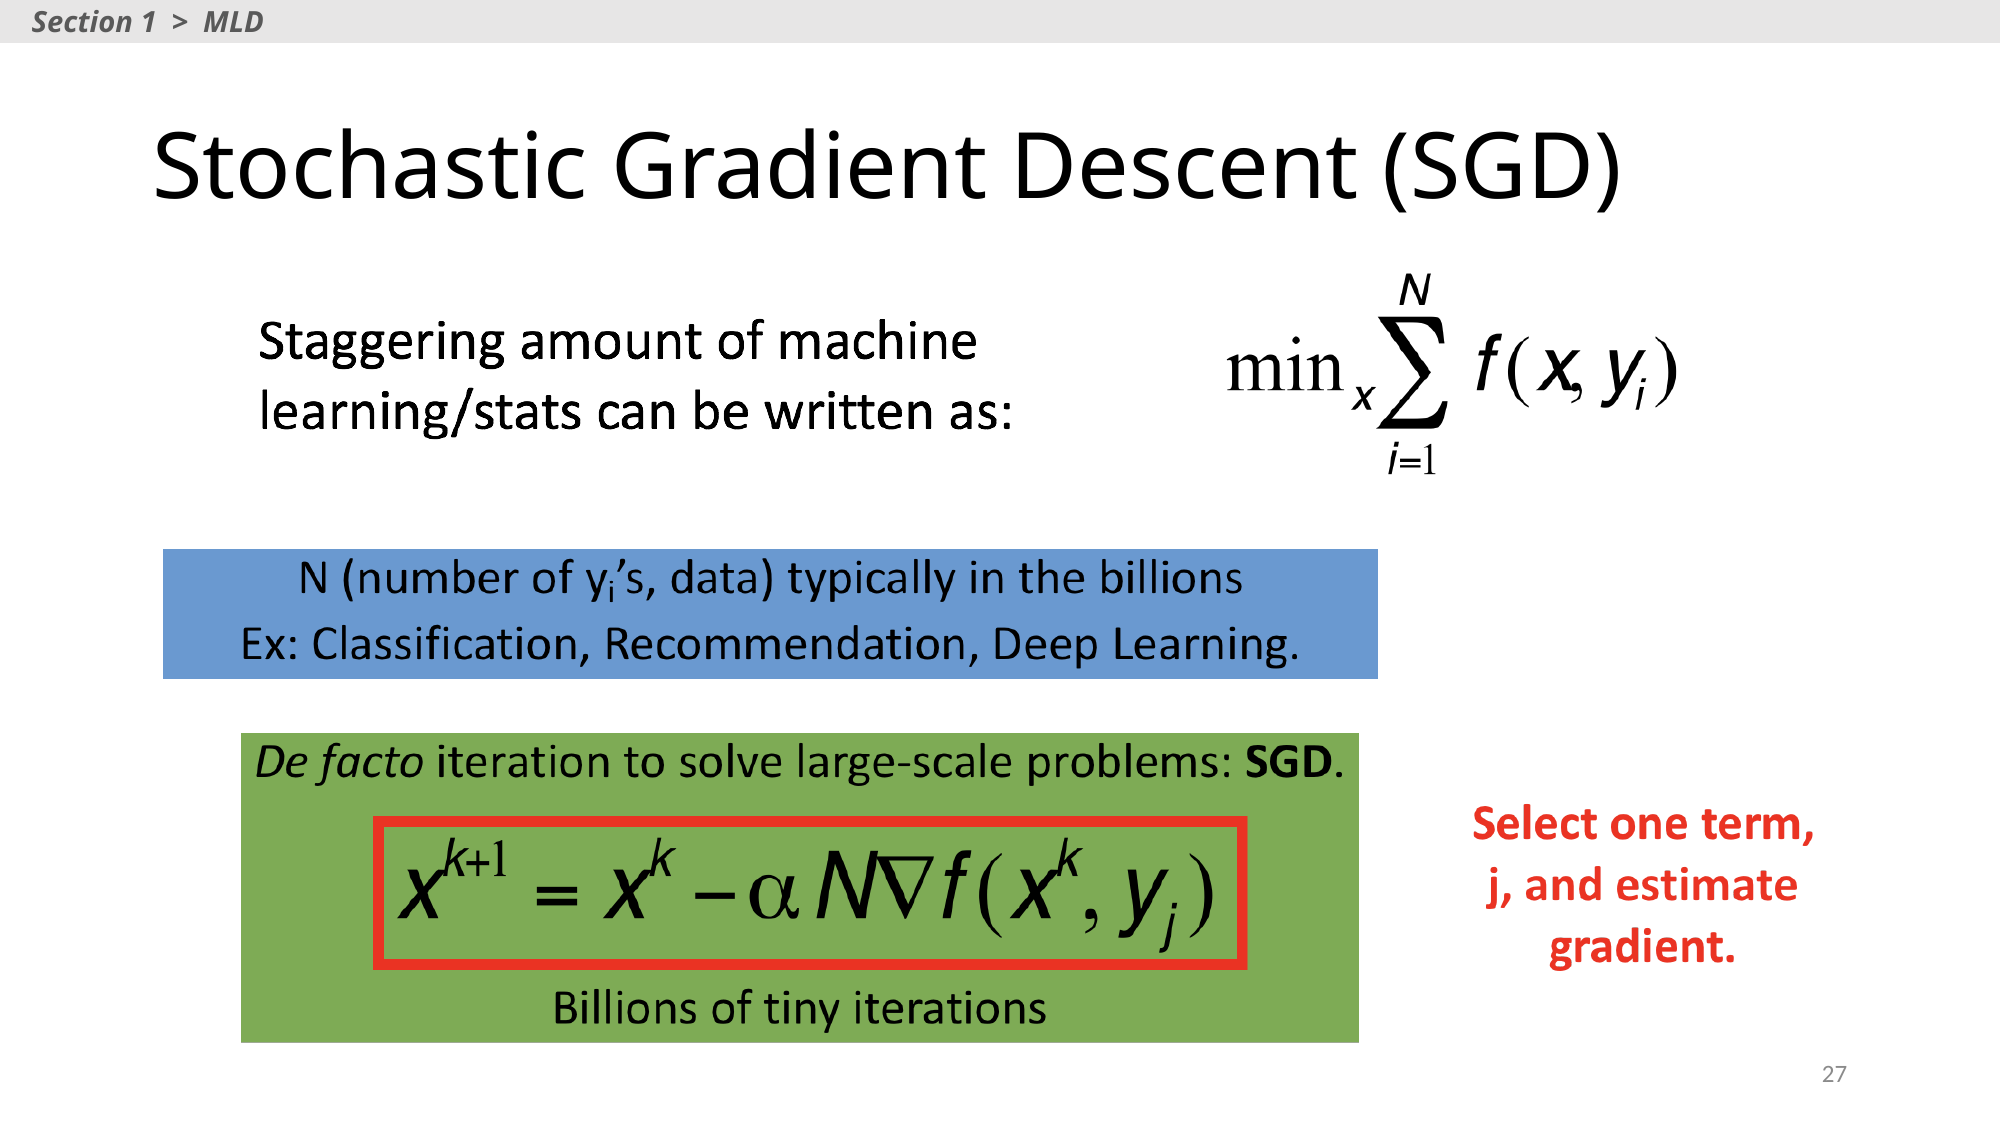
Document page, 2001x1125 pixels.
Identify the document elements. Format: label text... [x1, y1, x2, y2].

title Stochastic Gradient Descent (SGD) [137, 59, 1863, 278]
slide_number 27 [1412, 1042, 1863, 1103]
picture [162, 255, 1838, 1043]
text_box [0, 0, 2000, 47]
